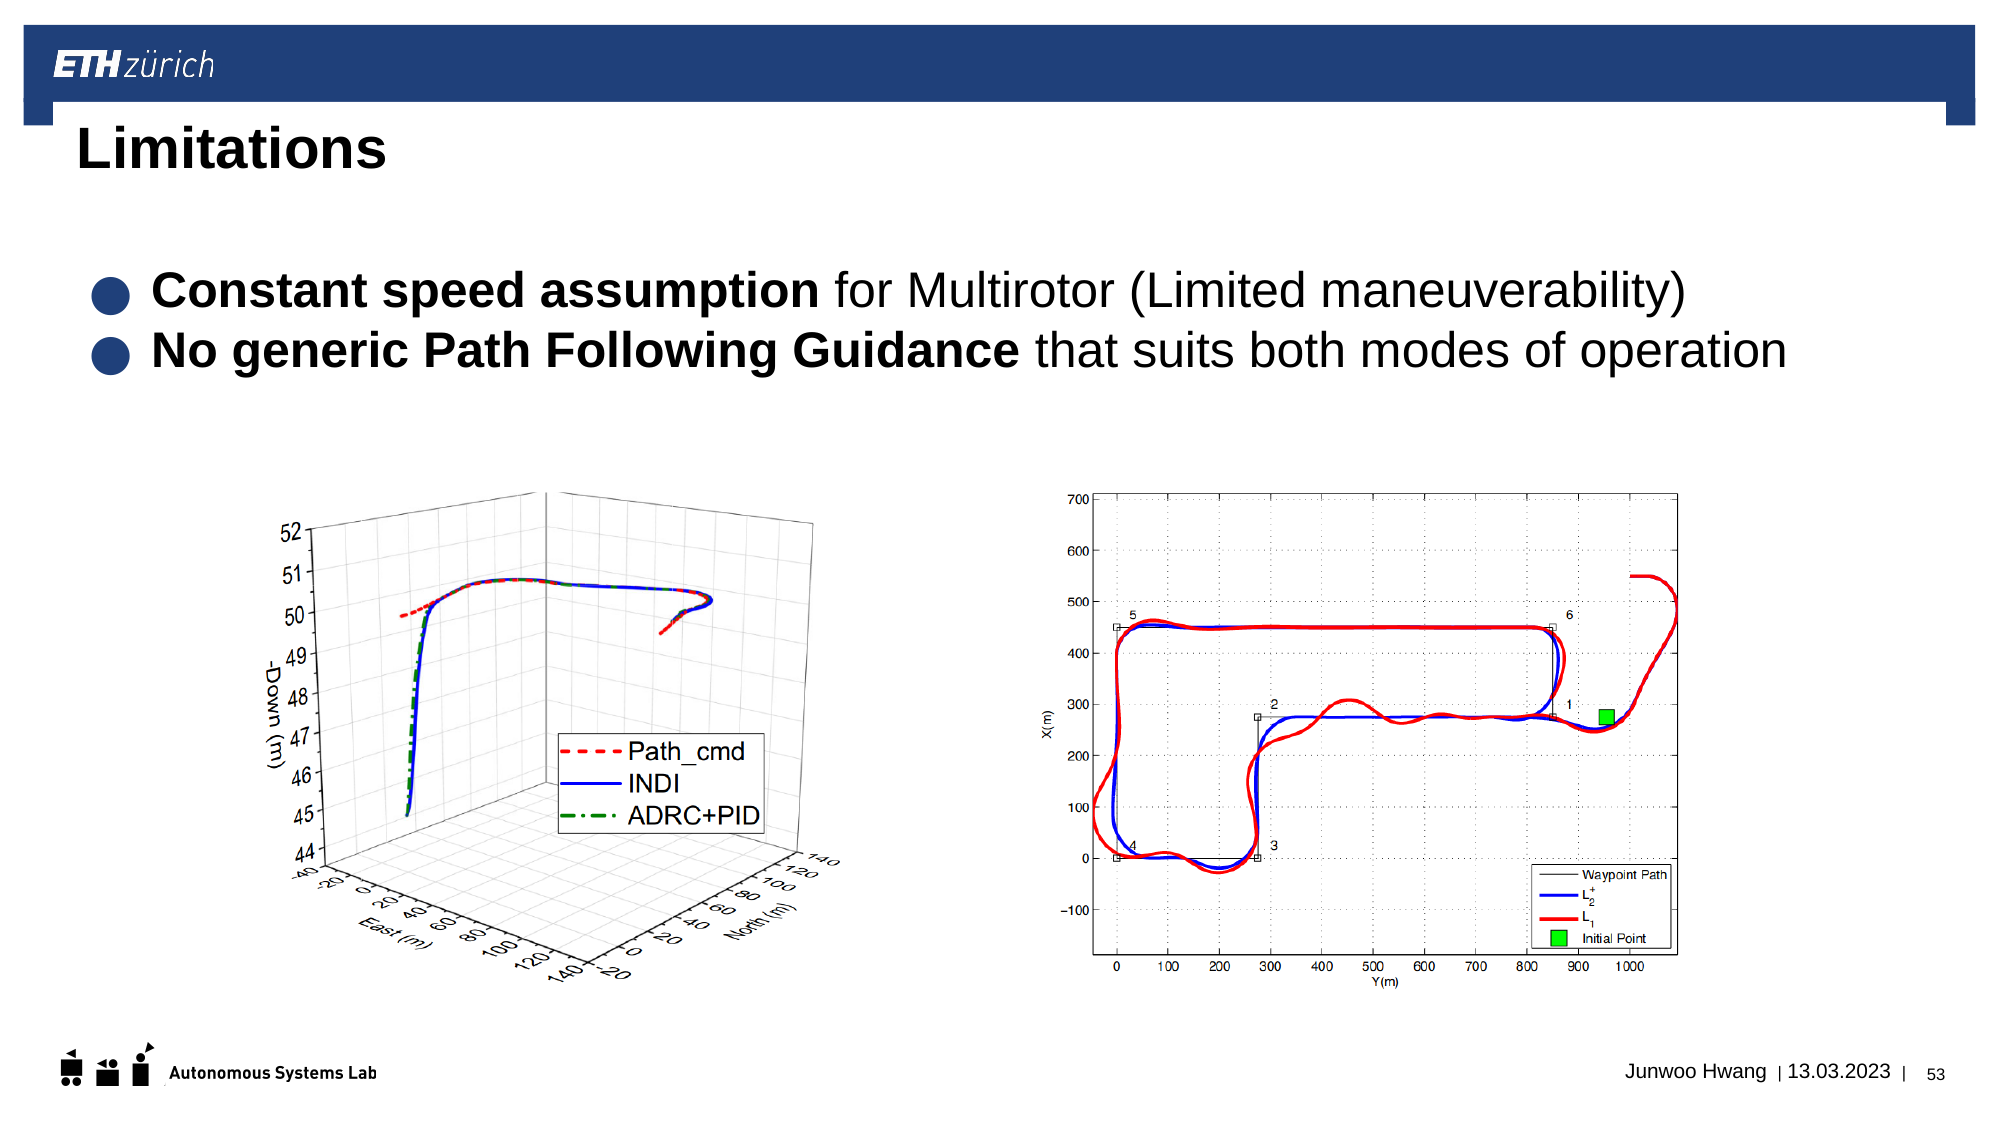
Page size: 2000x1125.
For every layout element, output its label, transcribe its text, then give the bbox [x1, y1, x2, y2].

picture [250, 474, 860, 996]
picture [60, 1042, 376, 1089]
title Limitations [53, 101, 1946, 262]
list Constant speed assumption for Multirotor (Limited maneuverability) No generic Path Following Guidance that suits both modes of operation [53, 262, 1946, 948]
picture [53, 50, 213, 77]
picture [1036, 474, 1692, 996]
slide_number ‹#› [1906, 1034, 1966, 1112]
